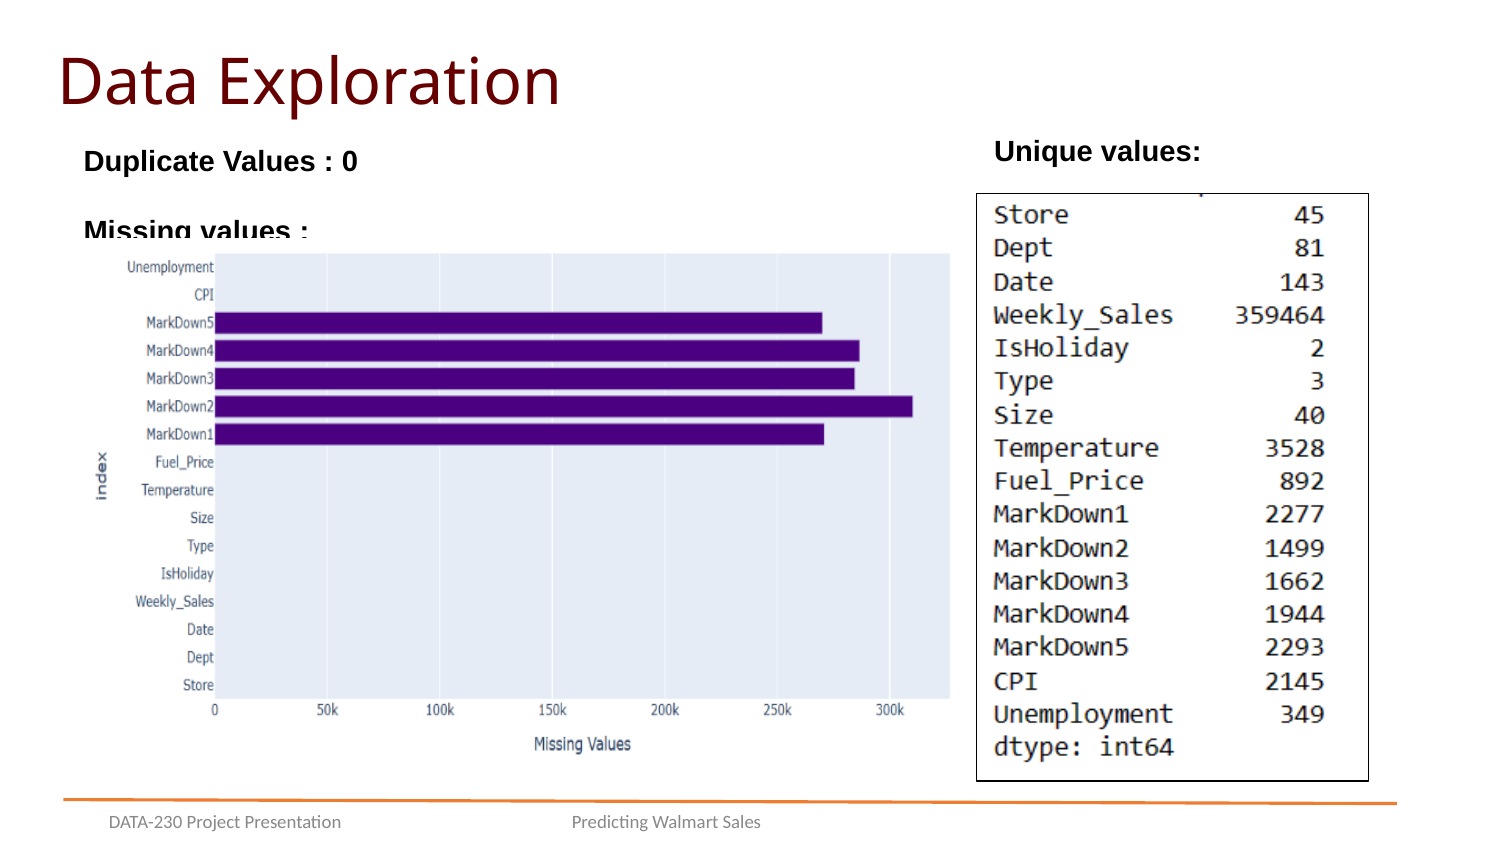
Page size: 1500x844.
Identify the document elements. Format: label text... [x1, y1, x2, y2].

picture [79, 237, 959, 763]
picture [976, 194, 1368, 781]
text_box Predicting Walmart Sales [566, 813, 1294, 838]
text_box Data Exploration [51, 39, 1385, 128]
text_box Duplicate Values : 0 Missing values : [68, 127, 1385, 507]
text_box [63, 799, 1397, 804]
text_box DATA-230 Project Presentation [103, 813, 441, 838]
text_box Unique values: [979, 132, 1385, 167]
